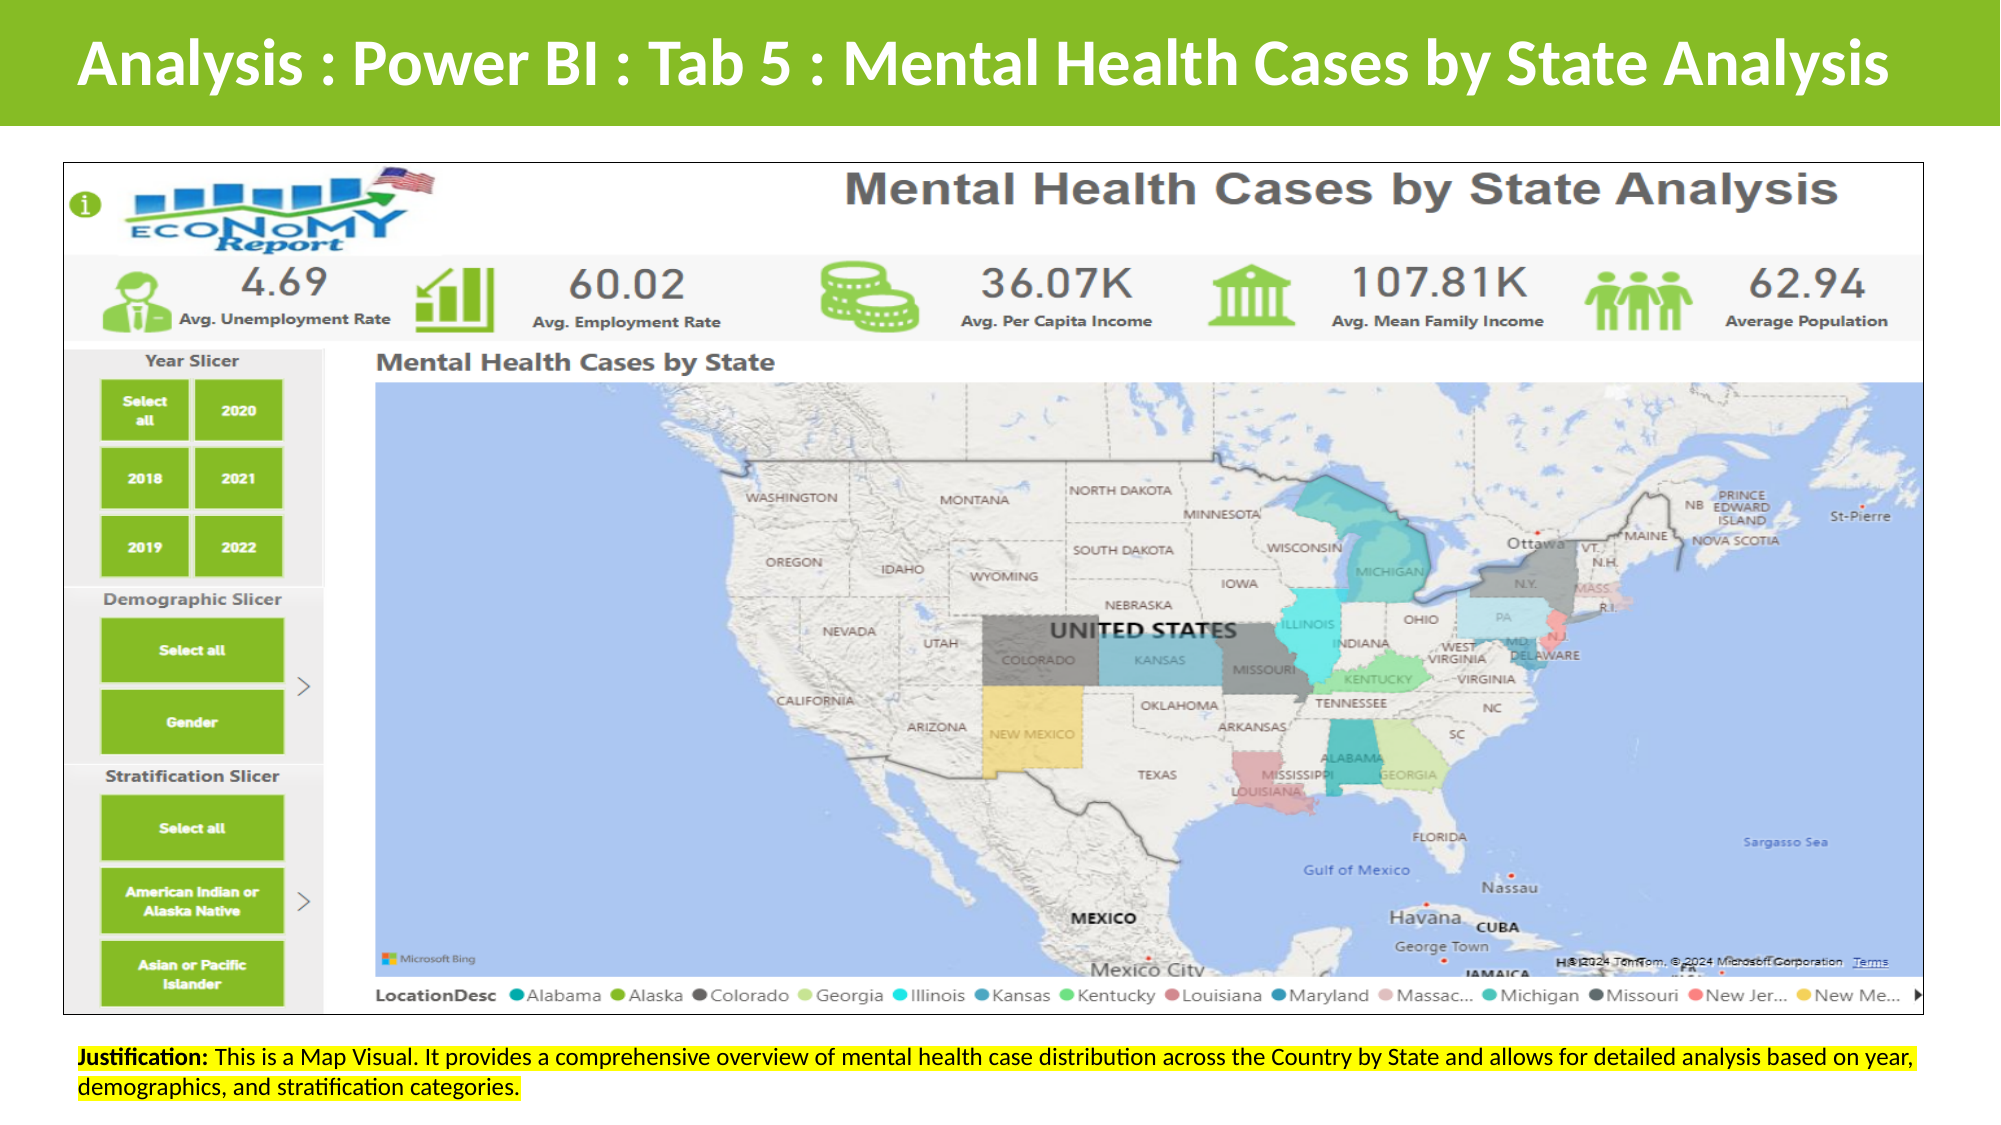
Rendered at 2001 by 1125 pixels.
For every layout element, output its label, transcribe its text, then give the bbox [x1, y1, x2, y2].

text_box Analysis : Power BI : Tab 5 : Mental Health Cases by State Analysis [63, 20, 2000, 108]
picture [63, 162, 1924, 1015]
text_box [0, 0, 2000, 126]
text_box Justification: This is a Map Visual. It provides a comprehensive overview of mental health case distribution across the Country by State and allows for detailed analysis based on year, demographics, and stratification categories. [63, 1032, 1970, 1108]
